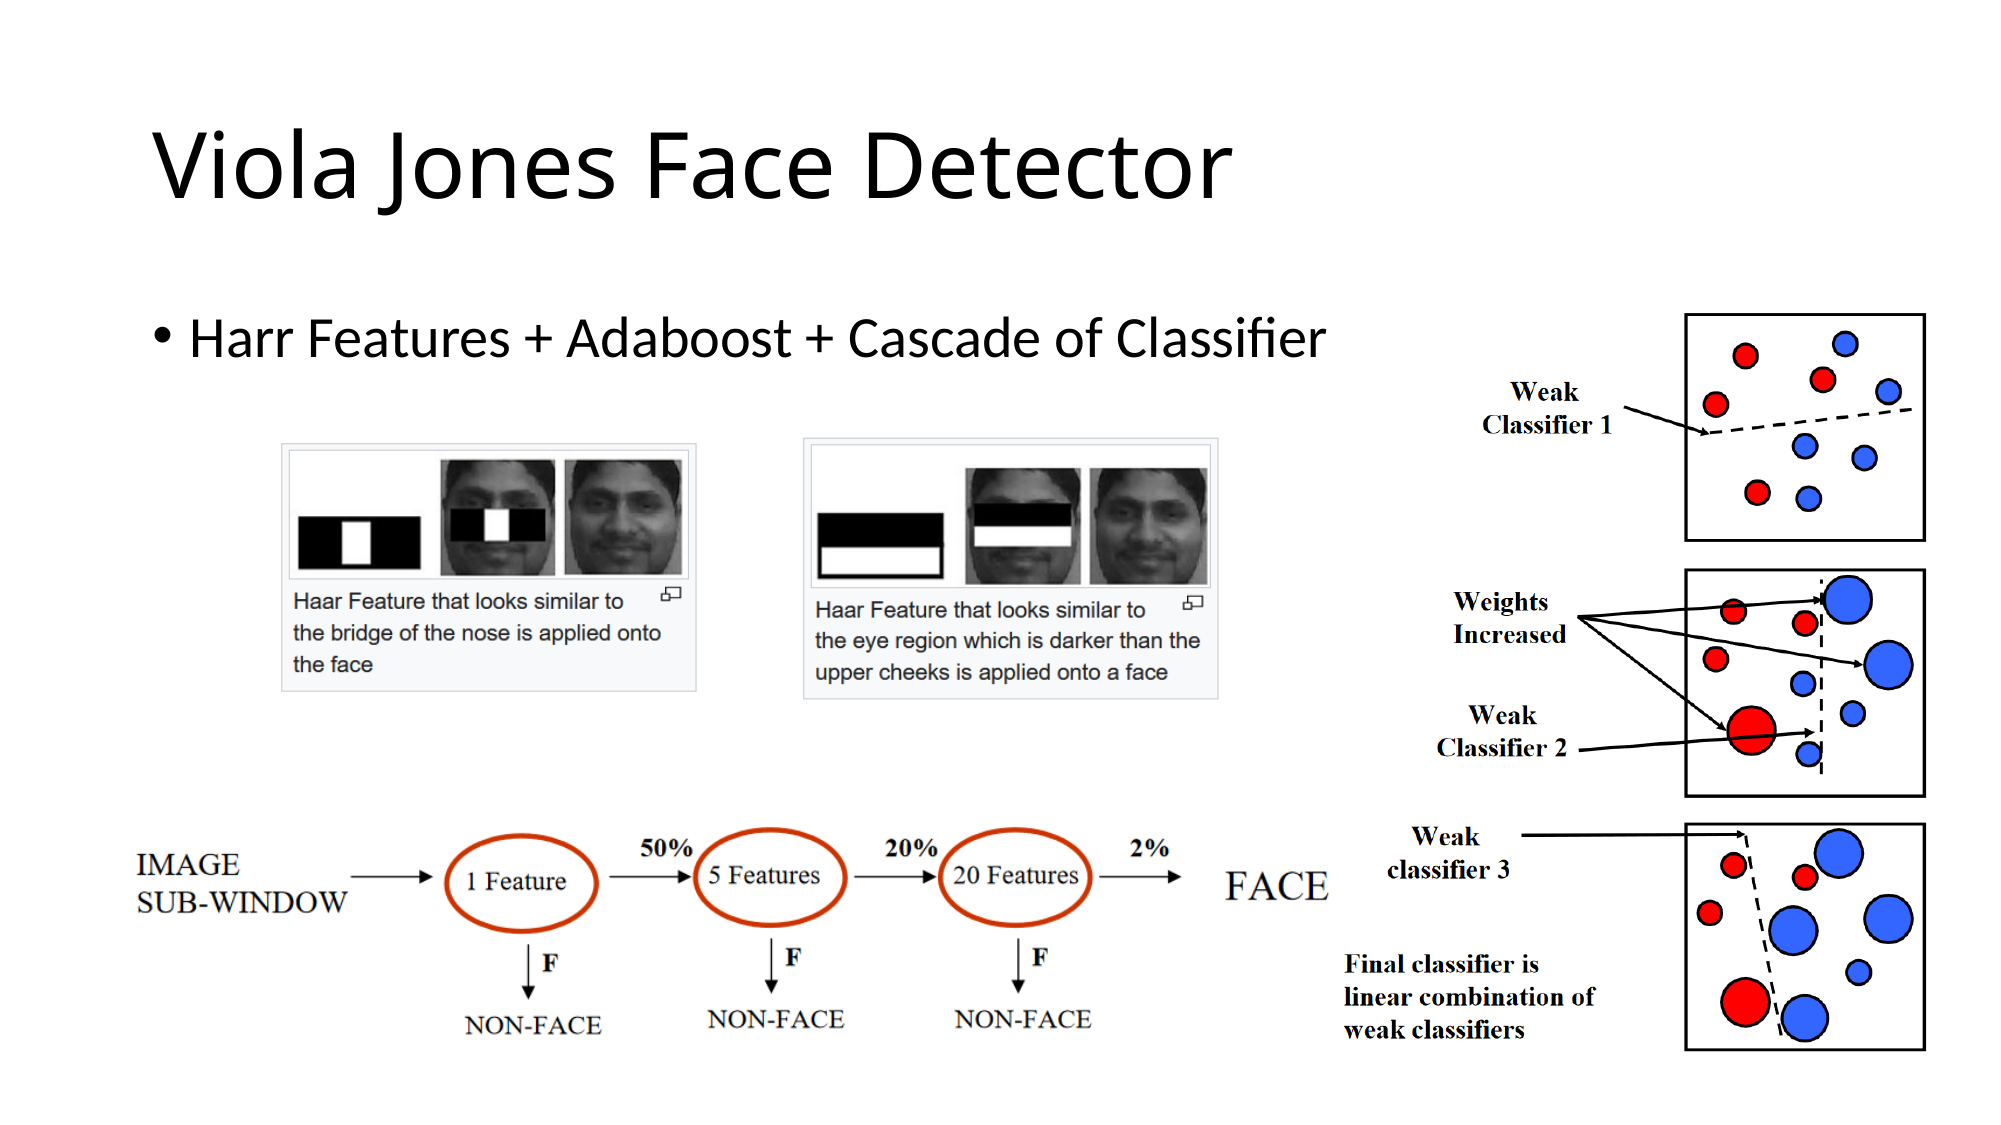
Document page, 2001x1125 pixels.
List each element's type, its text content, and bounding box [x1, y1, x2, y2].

picture [85, 299, 1951, 1103]
picture [240, 429, 1247, 730]
list Harr Features + Adaboost + Cascade of Classifier [137, 299, 1334, 799]
title Viola Jones Face Detector [137, 59, 1863, 278]
